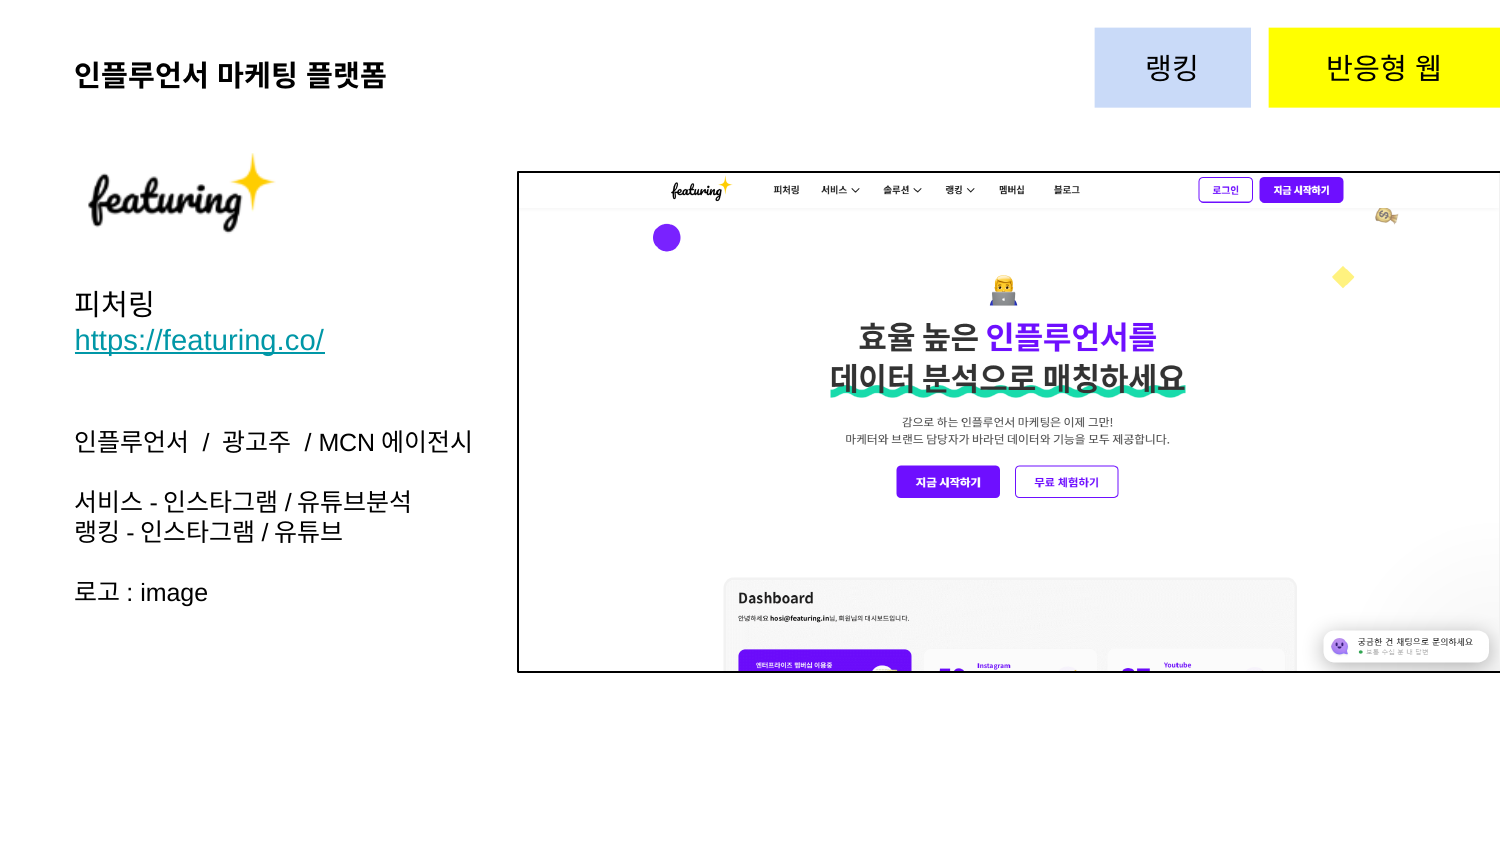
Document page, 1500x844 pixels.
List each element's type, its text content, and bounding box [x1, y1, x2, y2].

picture [518, 172, 1500, 672]
text_box 인플루언서 마케팅 플랫폼 [59, 41, 988, 107]
text_box 피처링 https://featuring.co/ 인플루언서 / 광고주 / MCN에이전시 서비스-인스타그램/유튜브분석 랭킹-인스타그램/유튜브 로고: image [59, 271, 494, 621]
text_box 랭킹 [1094, 27, 1251, 108]
picture [73, 153, 282, 251]
text_box 반응형 웹 [1268, 27, 1500, 108]
